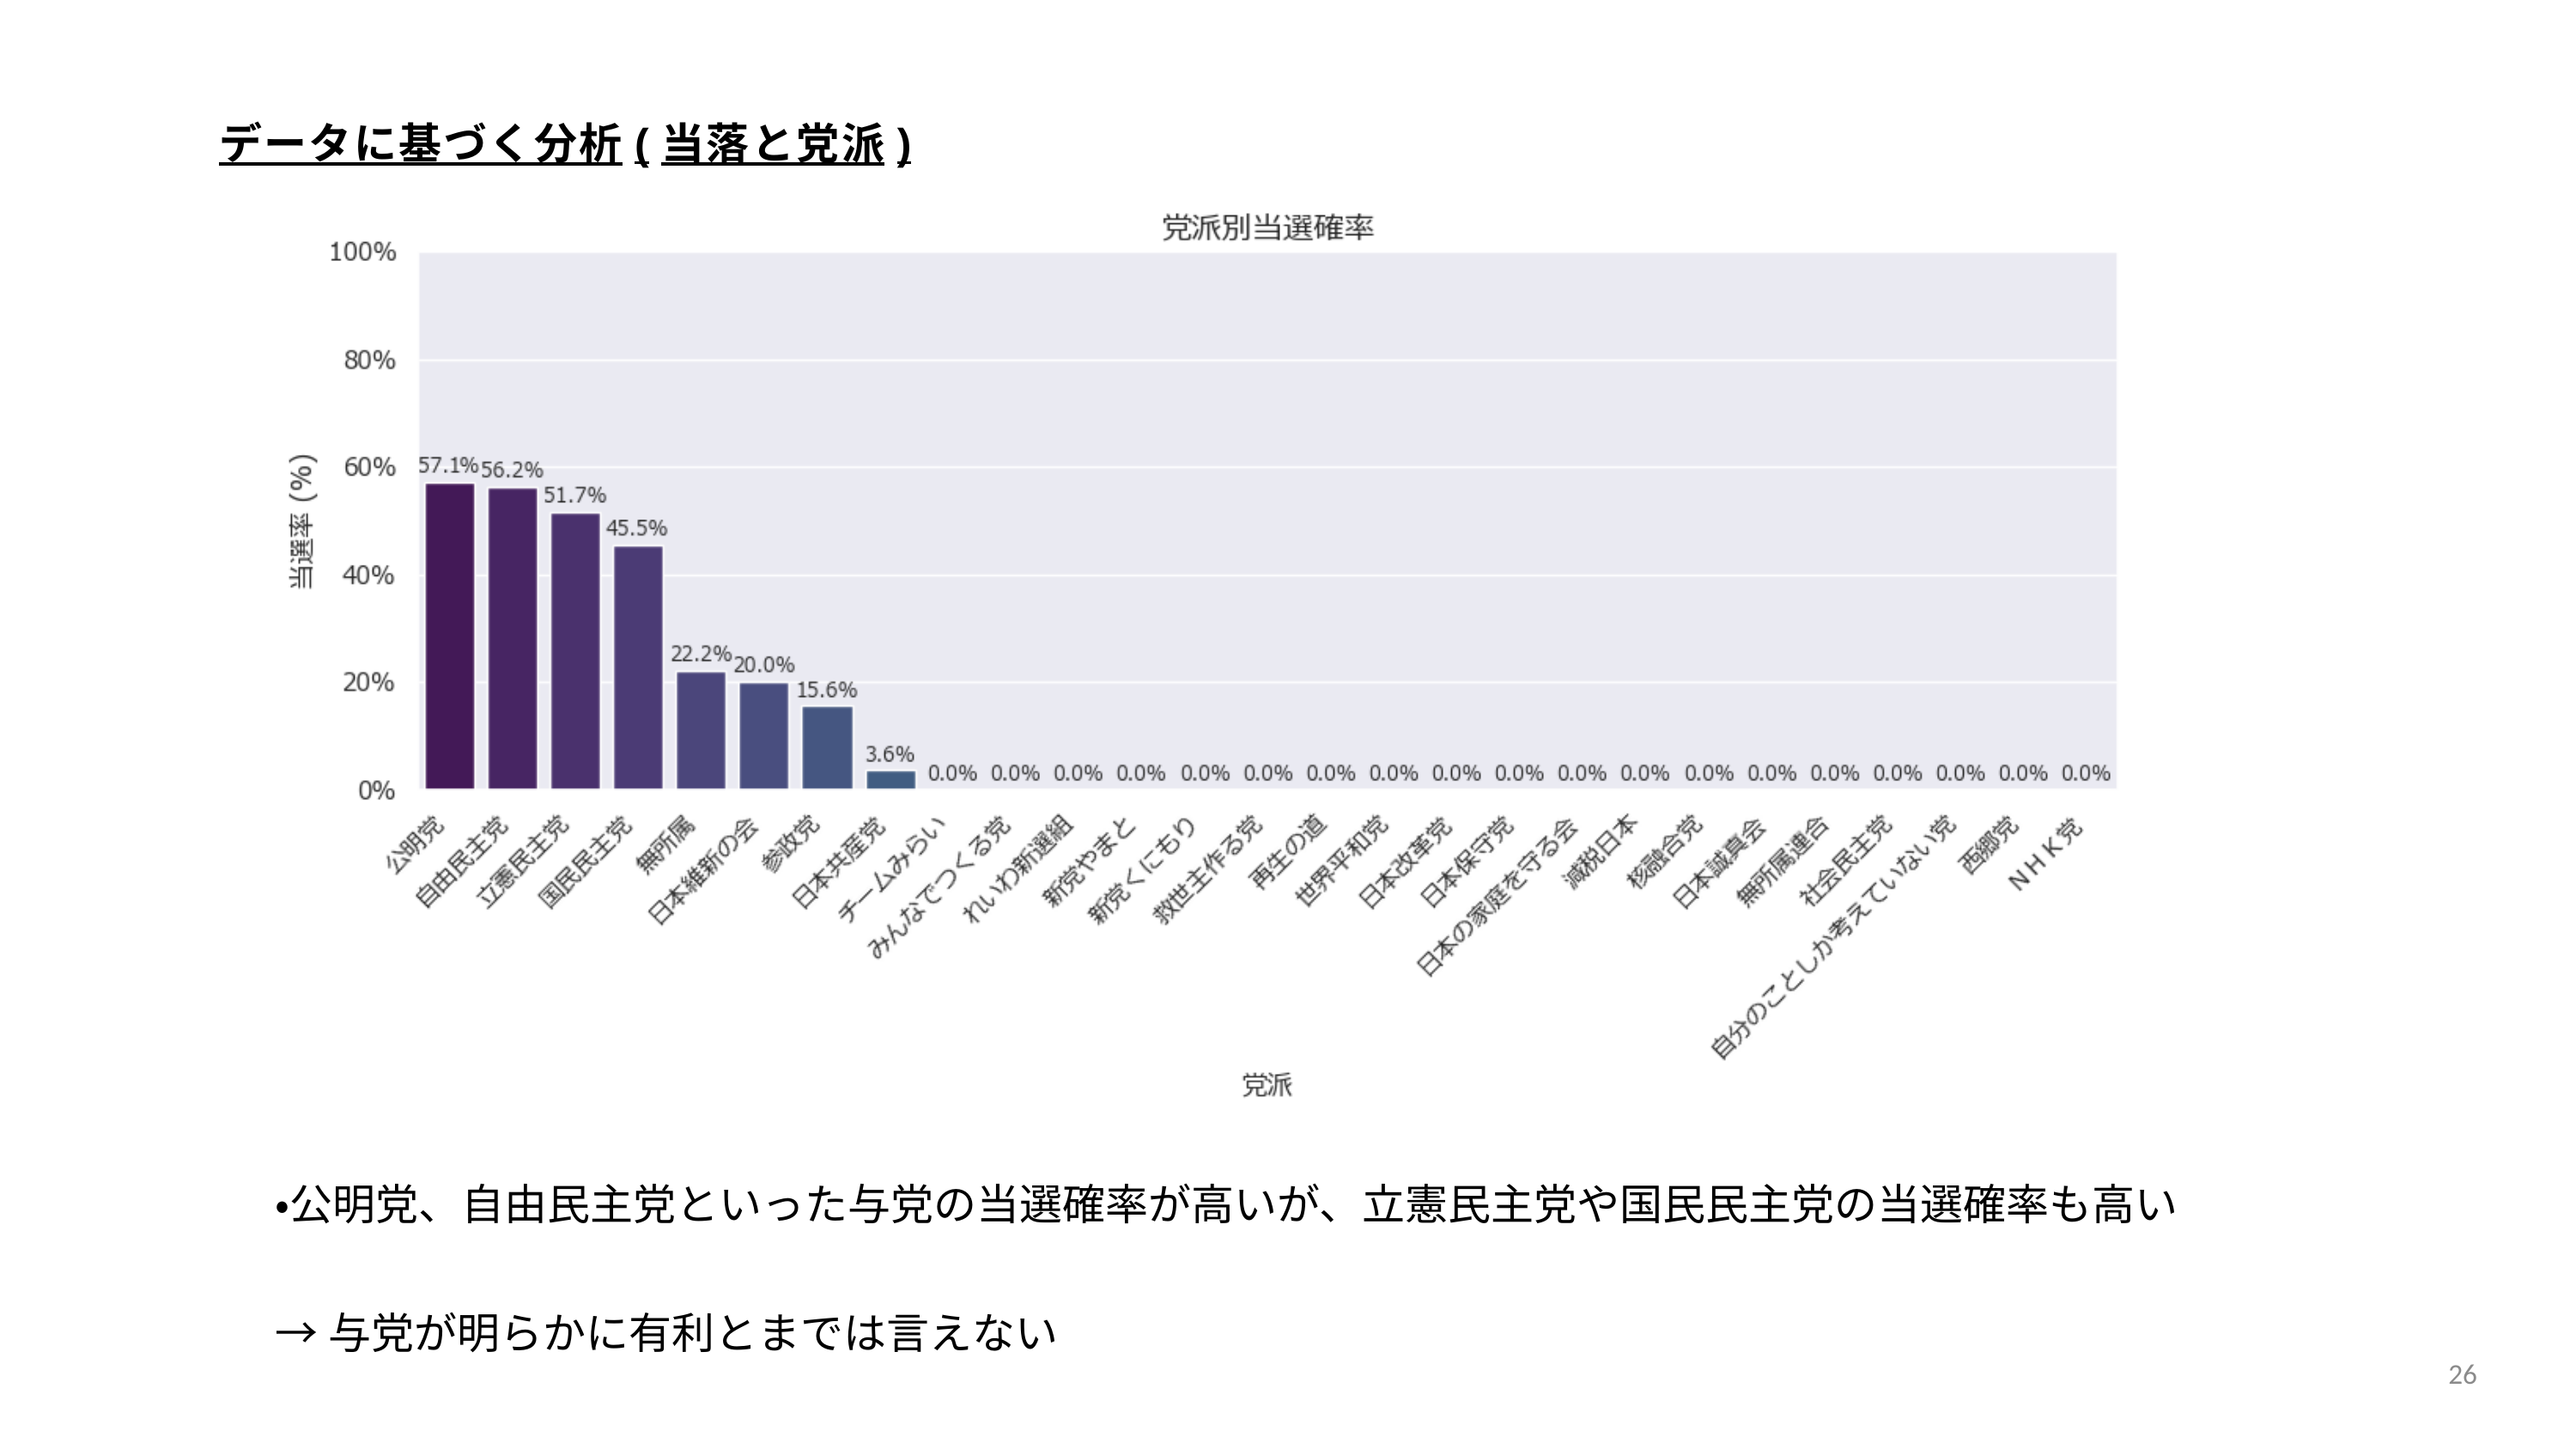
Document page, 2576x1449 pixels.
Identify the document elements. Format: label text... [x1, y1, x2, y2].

text_box データに基づく分析(当落と党派) [218, 99, 1713, 168]
slide_number 26 [2190, 1346, 2490, 1398]
text_box ・公明党、自由民主党といった与党の当選確率が高いが、立憲民主党や国民民主党の当選確率も高い →与党が明らかに有利とまでは言えない [262, 1094, 2195, 1365]
picture [262, 187, 2148, 1130]
